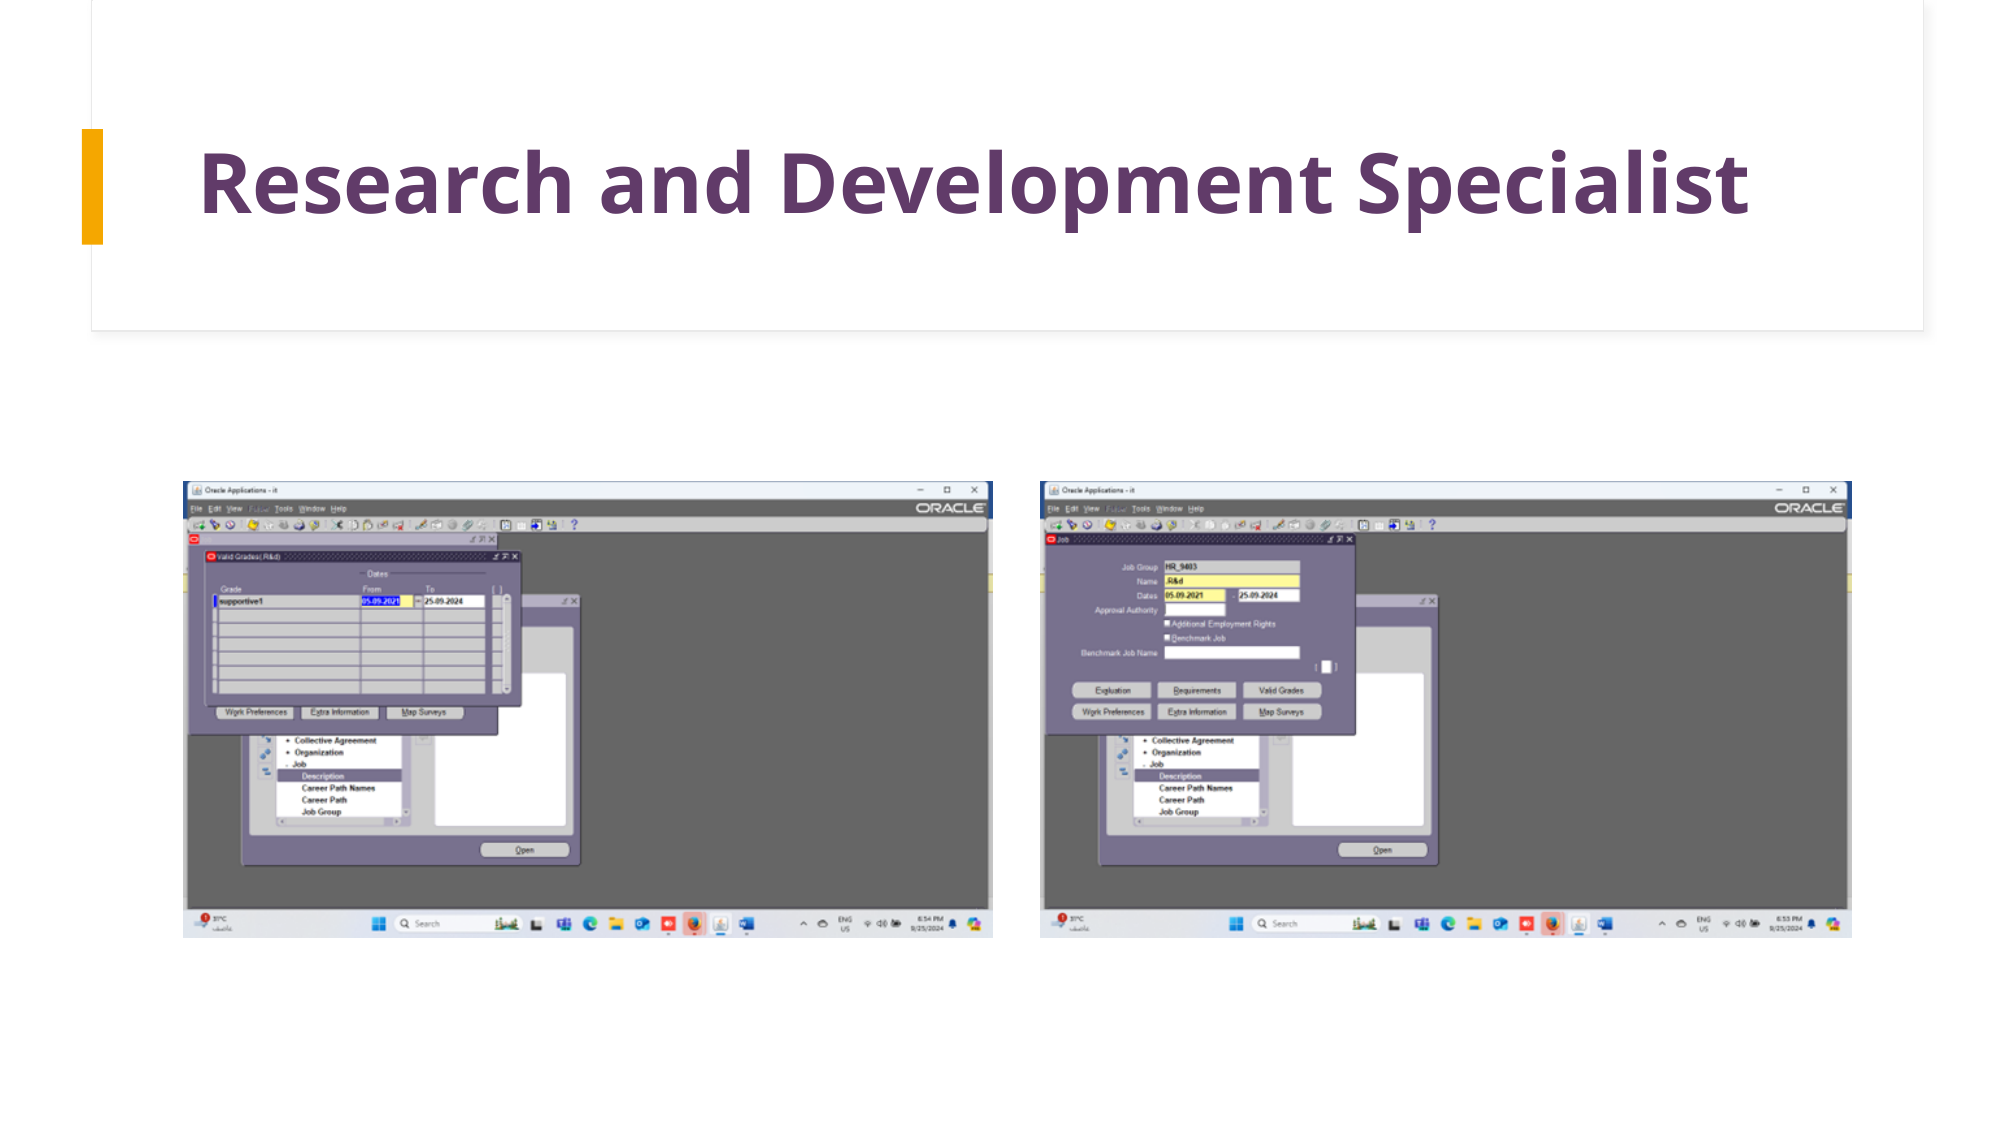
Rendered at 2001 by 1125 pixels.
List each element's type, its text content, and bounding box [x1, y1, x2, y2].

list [1040, 481, 1852, 938]
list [182, 481, 993, 938]
title Research and Development Specialist [183, 90, 1851, 284]
